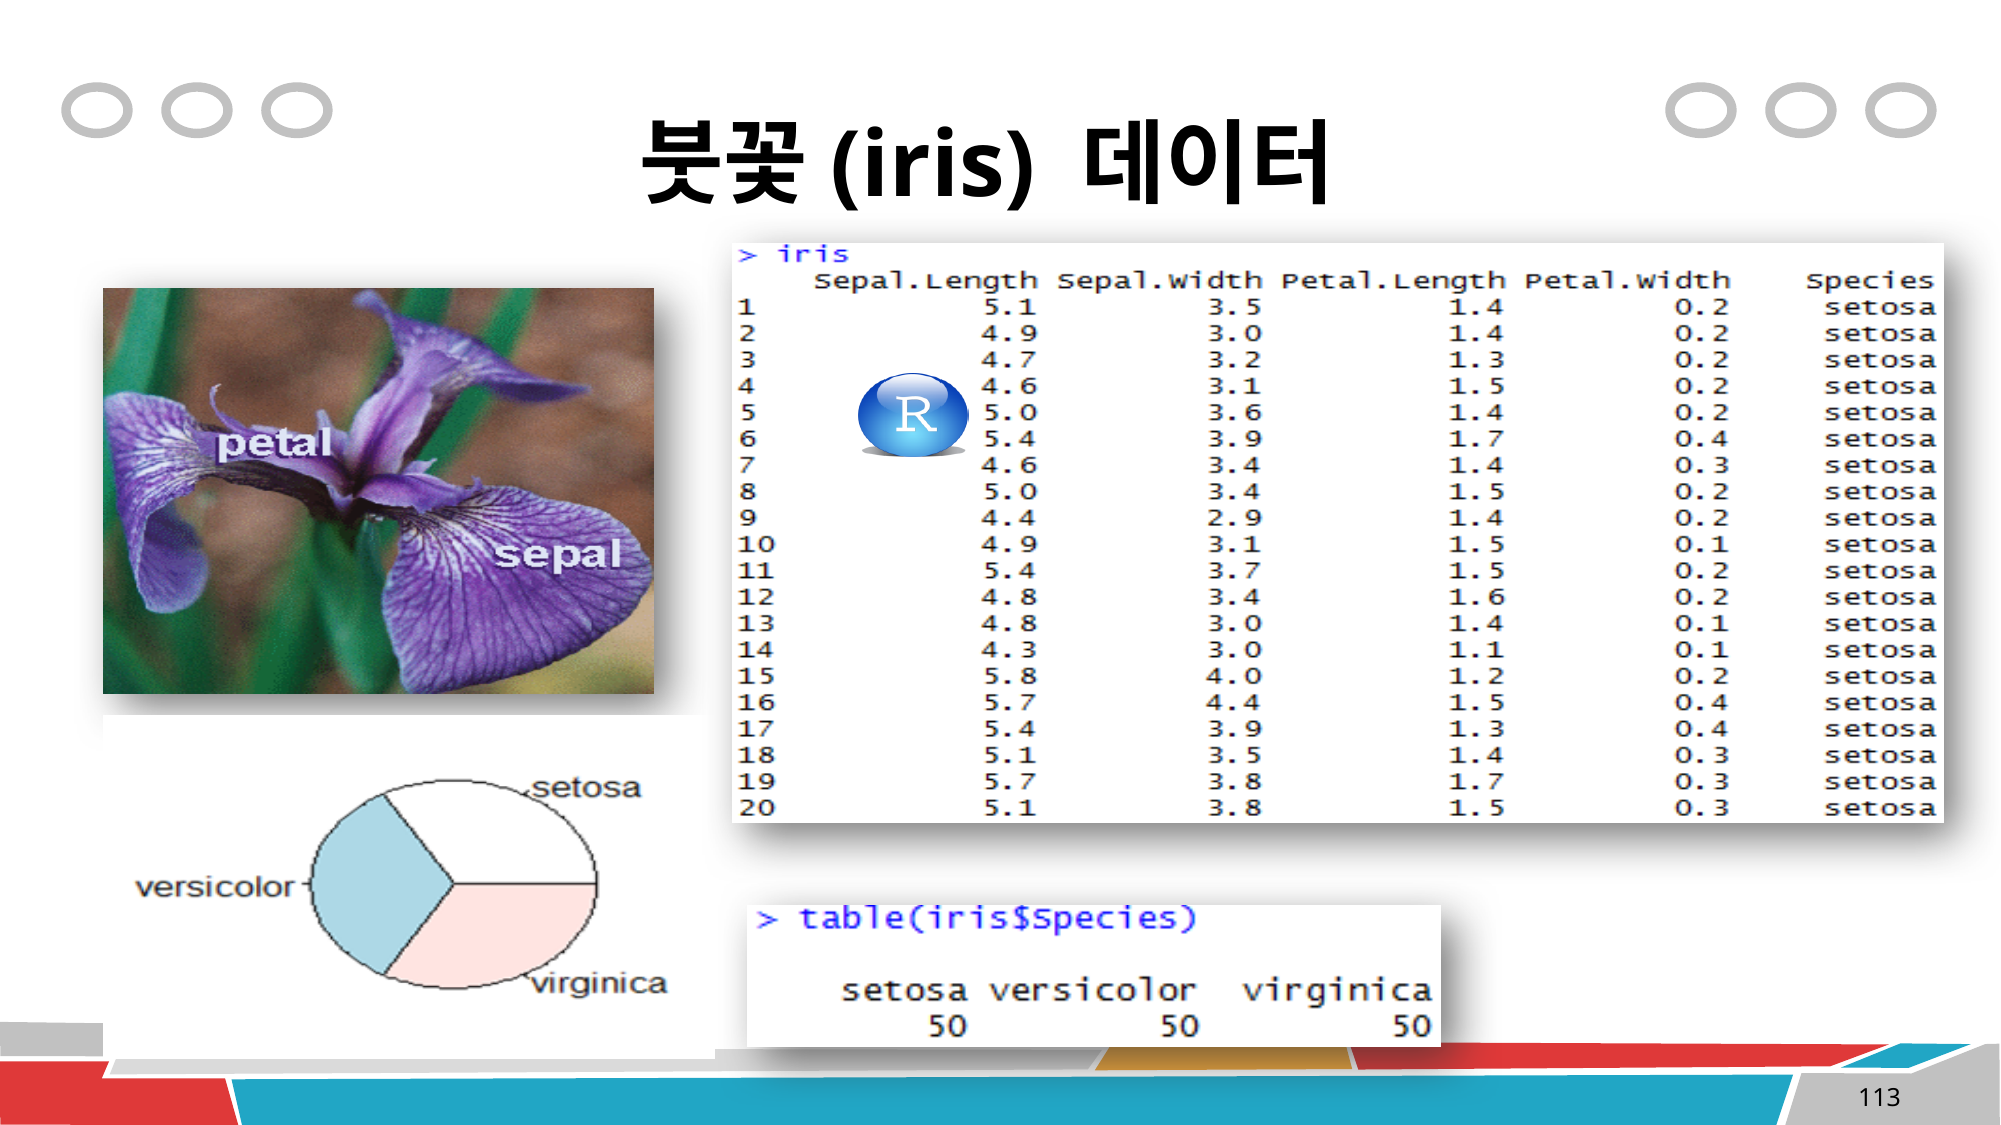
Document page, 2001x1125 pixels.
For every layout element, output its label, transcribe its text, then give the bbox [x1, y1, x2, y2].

picture [103, 288, 654, 694]
title 붓꽃(iris) 데이터 [99, 66, 1900, 254]
slide_number 113 [1816, 1080, 1916, 1118]
picture [747, 904, 1442, 1047]
picture [103, 715, 715, 1059]
picture [731, 243, 1944, 823]
